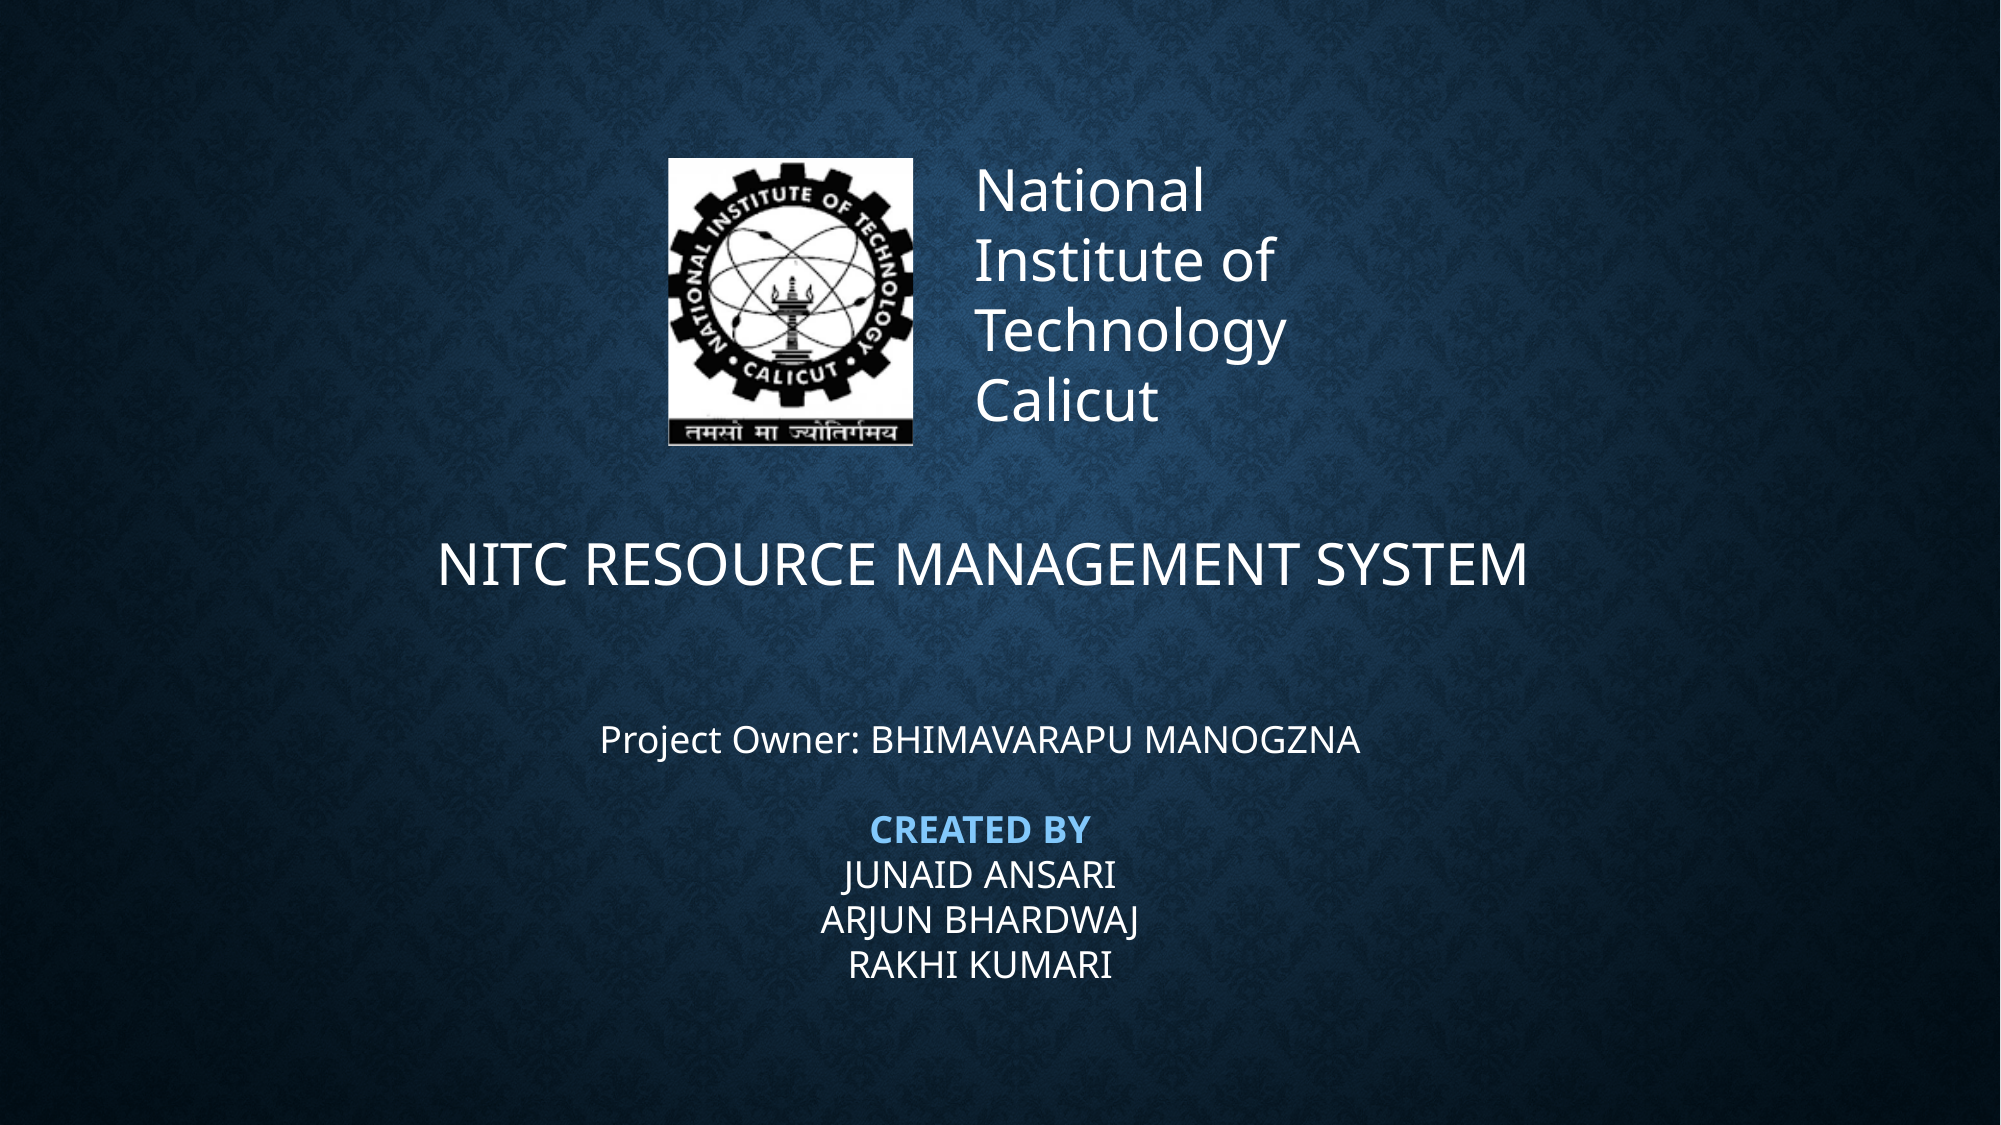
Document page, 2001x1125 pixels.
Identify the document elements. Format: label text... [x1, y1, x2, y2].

text_box Project Owner: BHIMAVARAPU MANOGZNA CREATED BY JUNAID ANSARI ARJUN BHARDWAJ RAKHI KUMARI [480, 708, 1481, 994]
picture [667, 157, 914, 446]
text_box National Institute of Technology Calicut [960, 146, 1960, 441]
text_box NITC RESOURCE MANAGEMENT SYSTEM [422, 519, 1634, 605]
